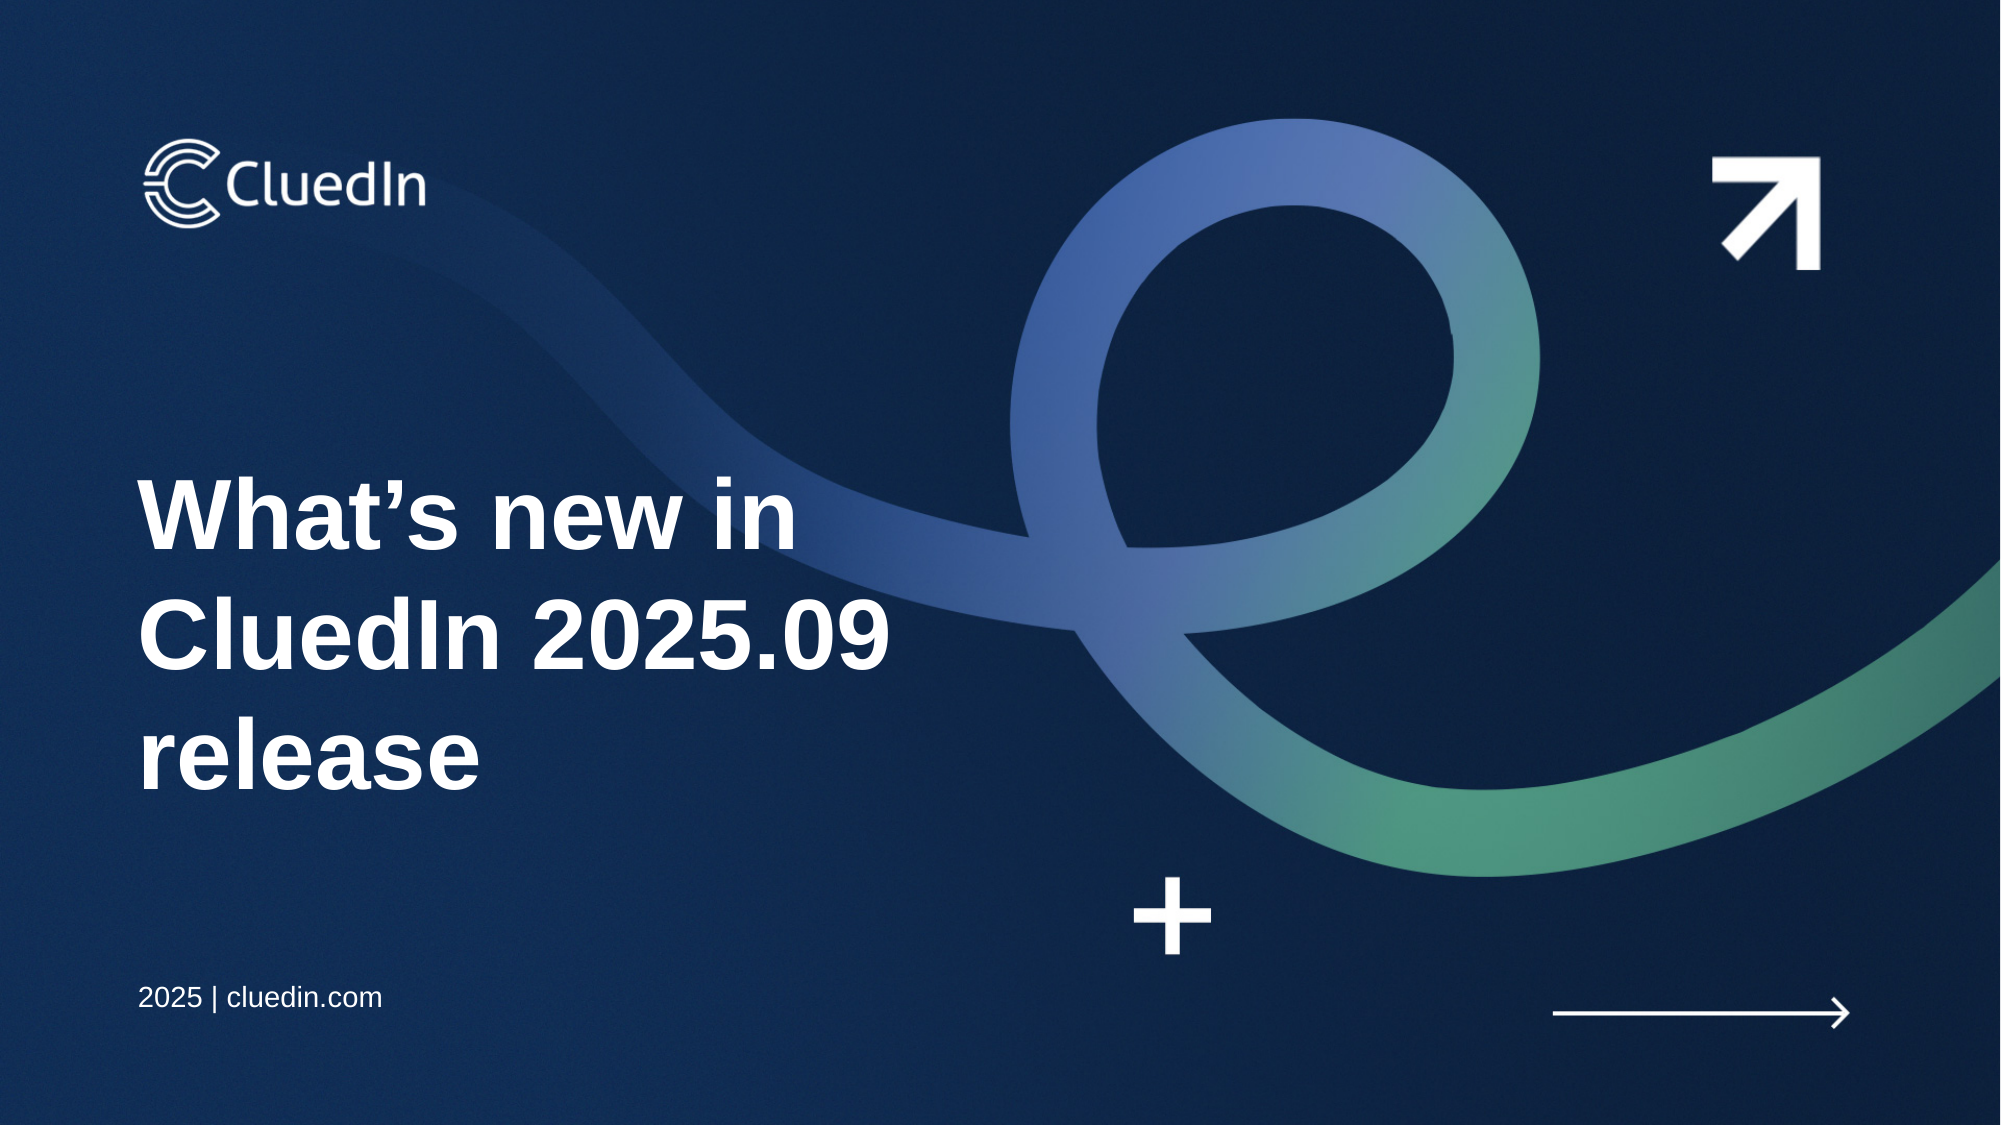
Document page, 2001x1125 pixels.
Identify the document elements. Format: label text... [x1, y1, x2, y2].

list 2025 | cluedin.com [122, 971, 827, 1024]
picture [0, 0, 2001, 1125]
list What’s new in CluedIn 2025.09 release [122, 442, 1163, 831]
